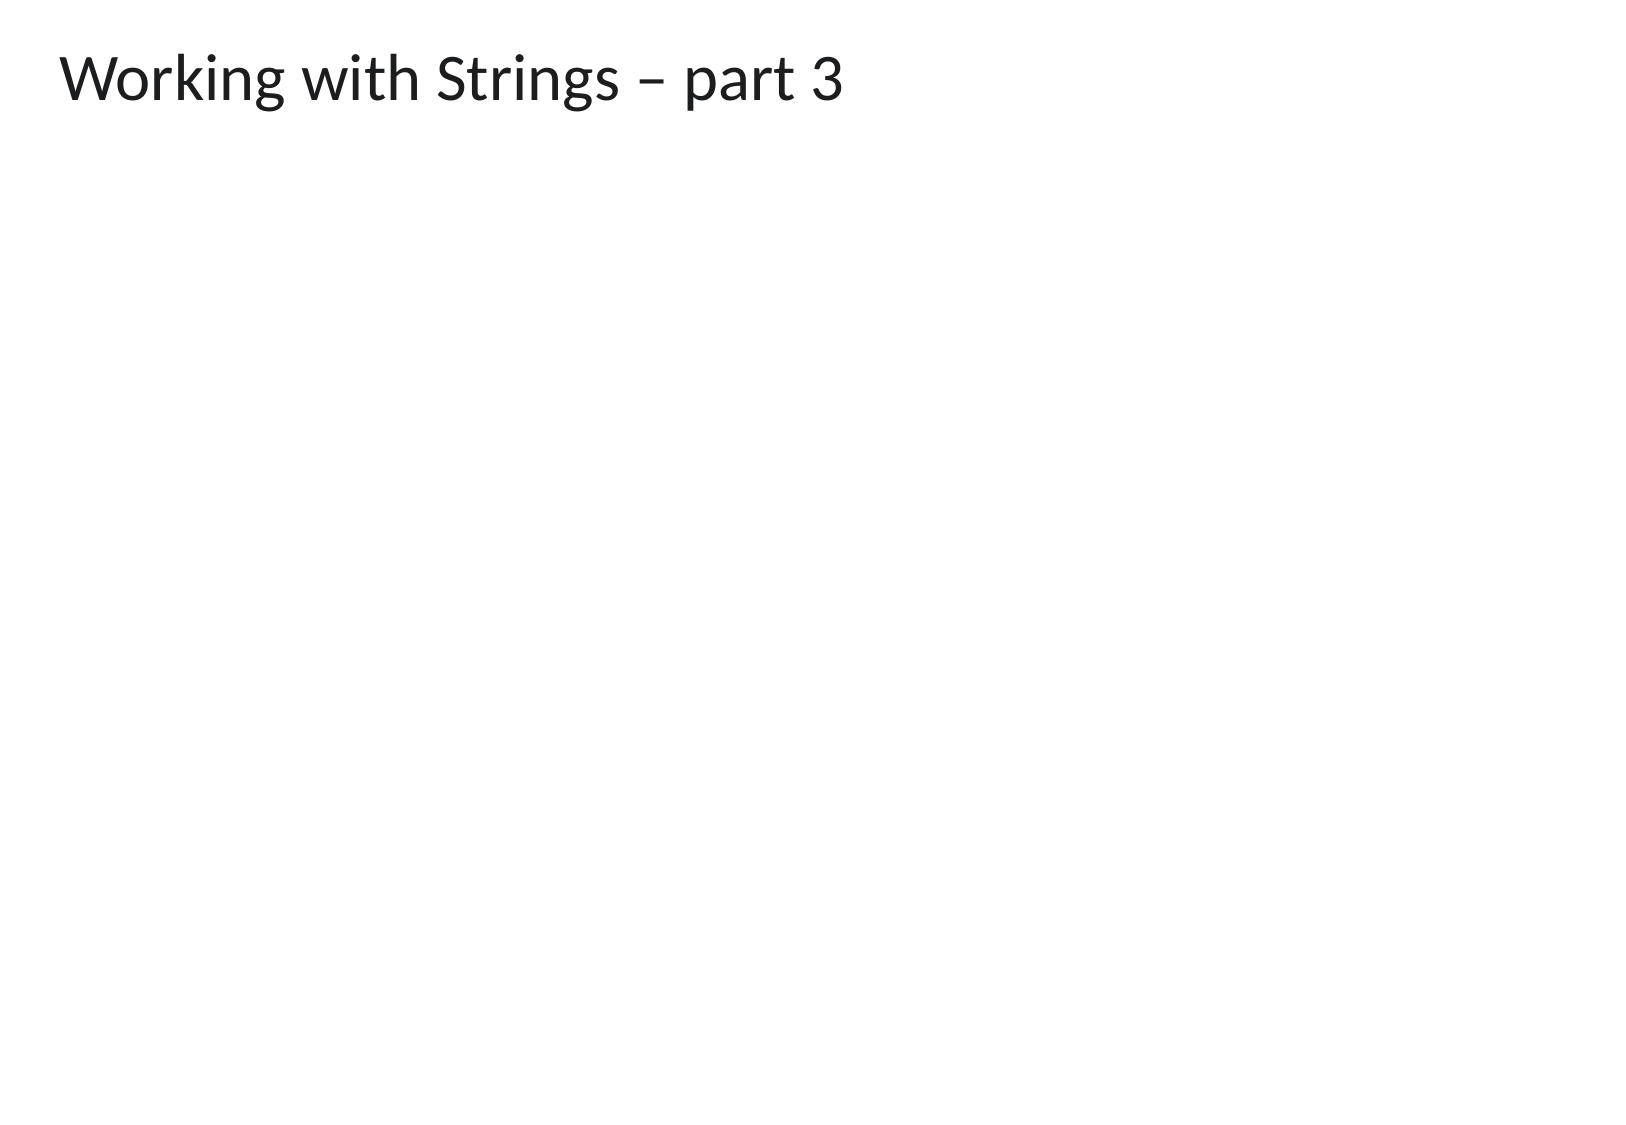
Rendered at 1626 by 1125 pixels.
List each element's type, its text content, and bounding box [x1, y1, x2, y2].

text_box Working with Strings – part 3 [44, 26, 918, 121]
